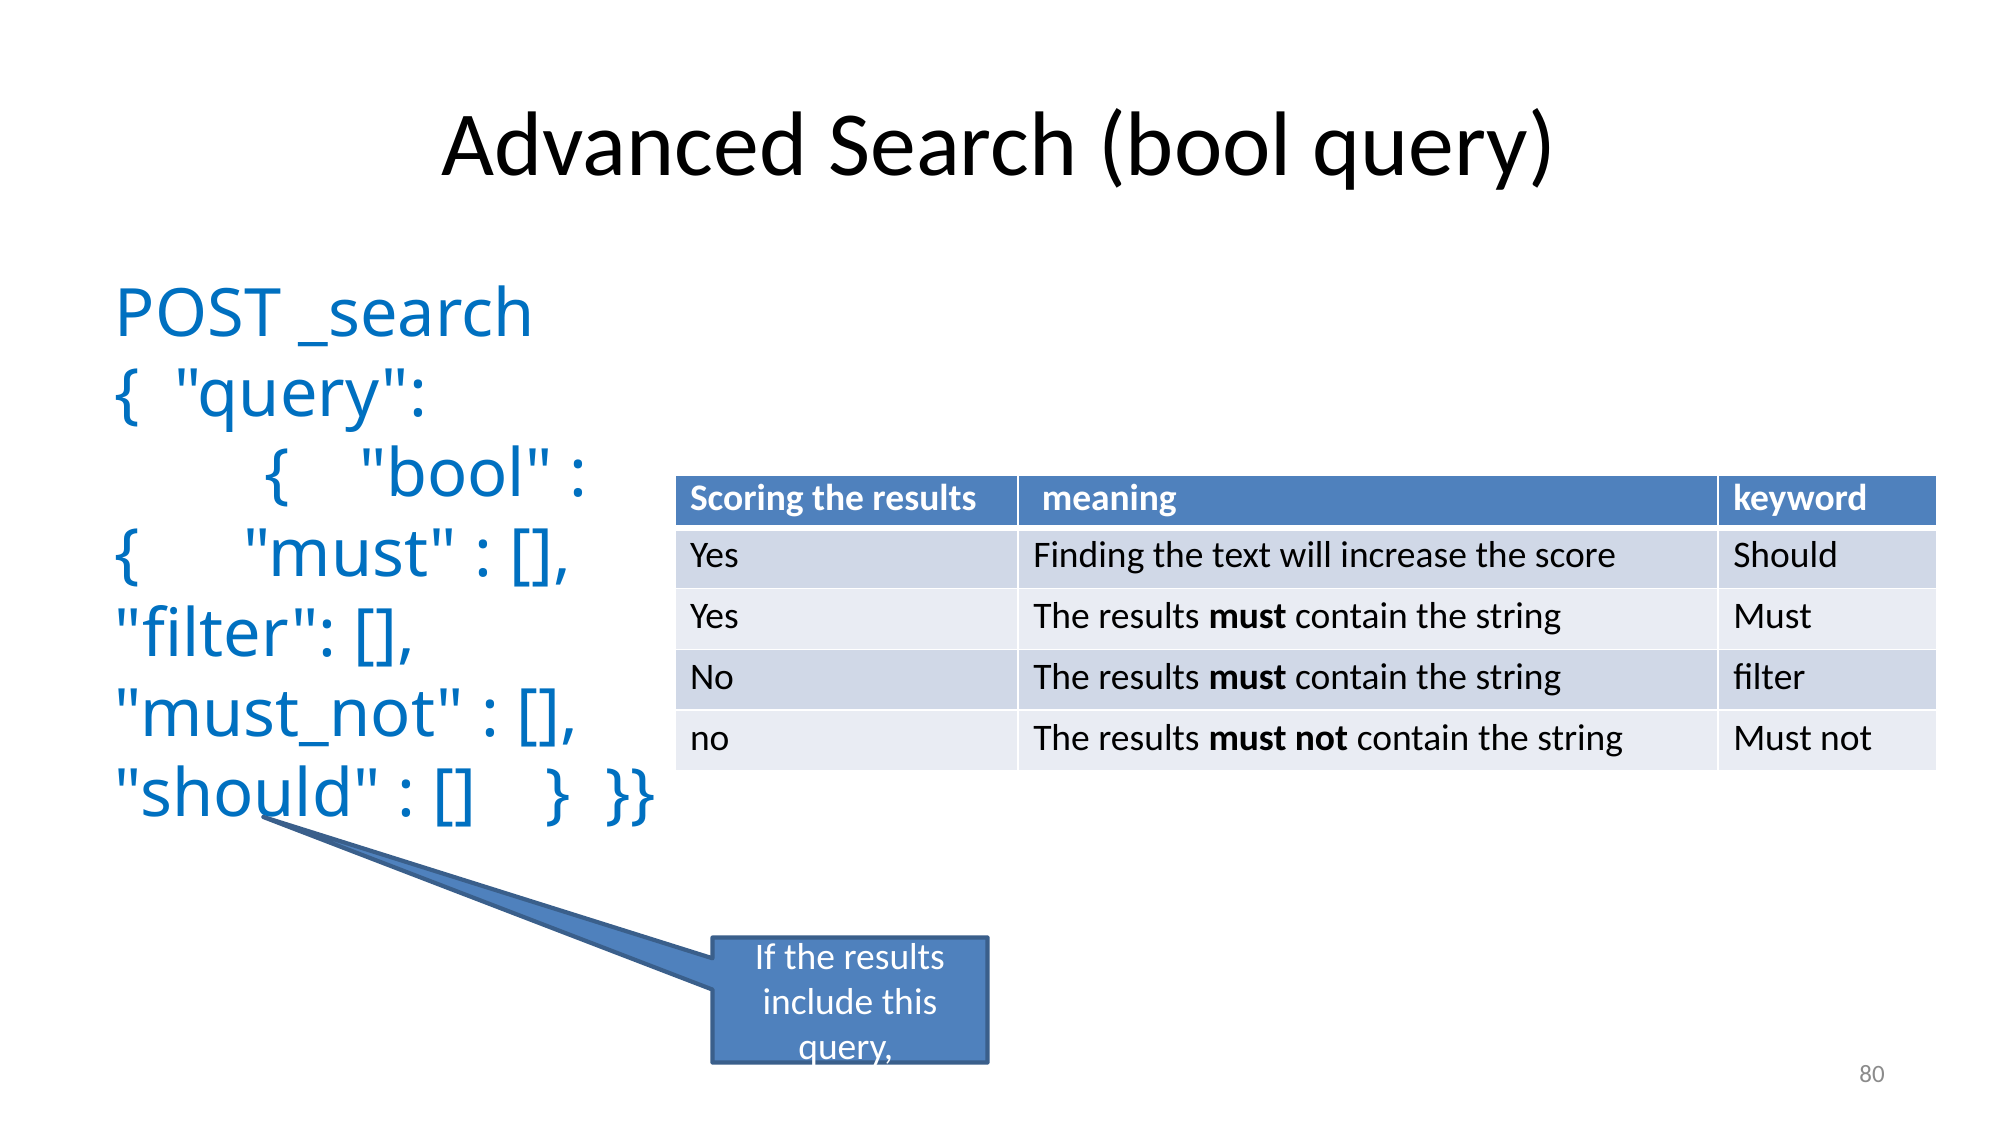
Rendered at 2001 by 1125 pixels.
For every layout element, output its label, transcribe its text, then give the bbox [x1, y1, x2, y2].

table_cell The results must contain the string [1019, 589, 1717, 649]
table_header meaning [1019, 476, 1717, 525]
table_cell no [676, 711, 1017, 770]
table_cell Must not [1719, 711, 1936, 770]
table_cell Yes [676, 531, 1017, 588]
slide_number 80 [1433, 1042, 1900, 1103]
title Advanced Search (bool query) [99, 45, 1900, 233]
table_cell The results must contain the string [1019, 650, 1717, 709]
table_cell Must [1719, 589, 1936, 649]
table_header keyword [1719, 476, 1936, 525]
table_cell Should [1719, 531, 1936, 588]
list POST _search { "query": { "bool" : { "must" : [], "filter": [], "must_not" : [], "should" : [] } }} [99, 262, 1900, 1005]
table_cell The results must not contain the string [1019, 711, 1717, 770]
table_cell Yes [676, 589, 1017, 649]
table_cell No [676, 650, 1017, 709]
table_cell filter [1719, 650, 1936, 709]
table_header Scoring the results [676, 476, 1017, 525]
text_box If the results include this query, [261, 814, 990, 1065]
table_cell Finding the text will increase the score [1019, 531, 1717, 588]
